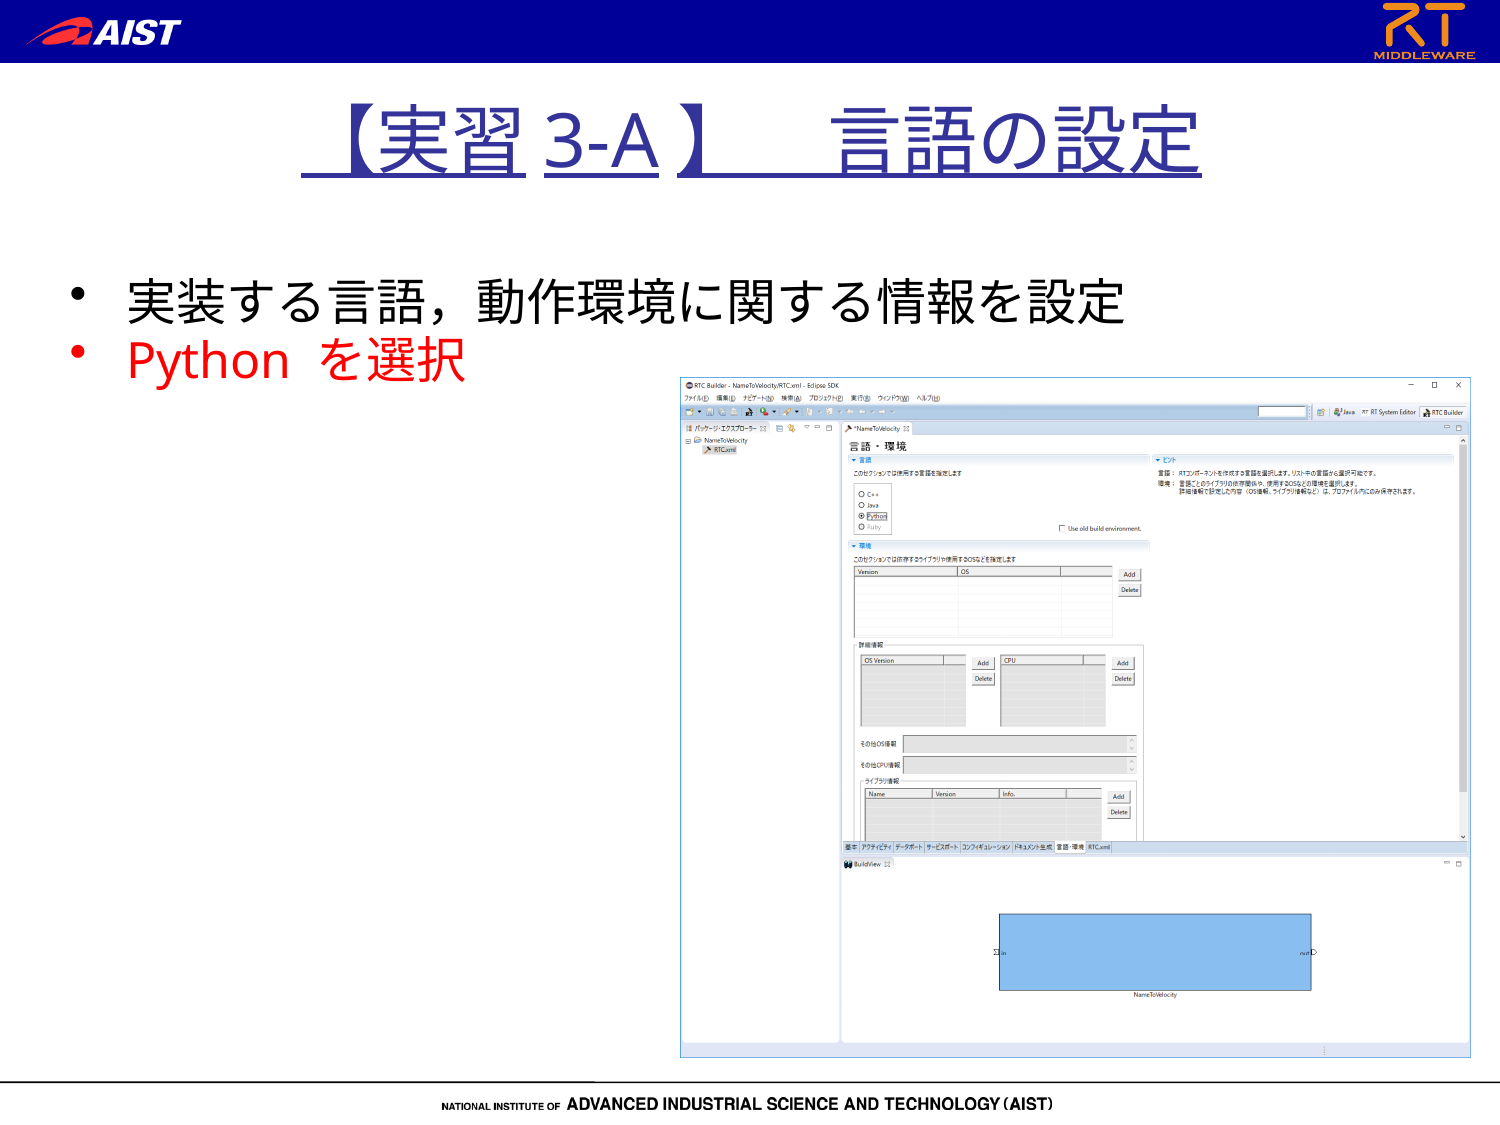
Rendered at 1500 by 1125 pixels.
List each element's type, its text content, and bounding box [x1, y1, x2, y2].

picture [442, 1097, 1052, 1110]
picture [680, 377, 1471, 1058]
picture [0, 0, 1500, 63]
text_box 実装する言語，動作環境に関する情報を設定 Python を選択 [54, 274, 1312, 777]
title 【実習3-A】 言語の設定 [29, 65, 1475, 209]
